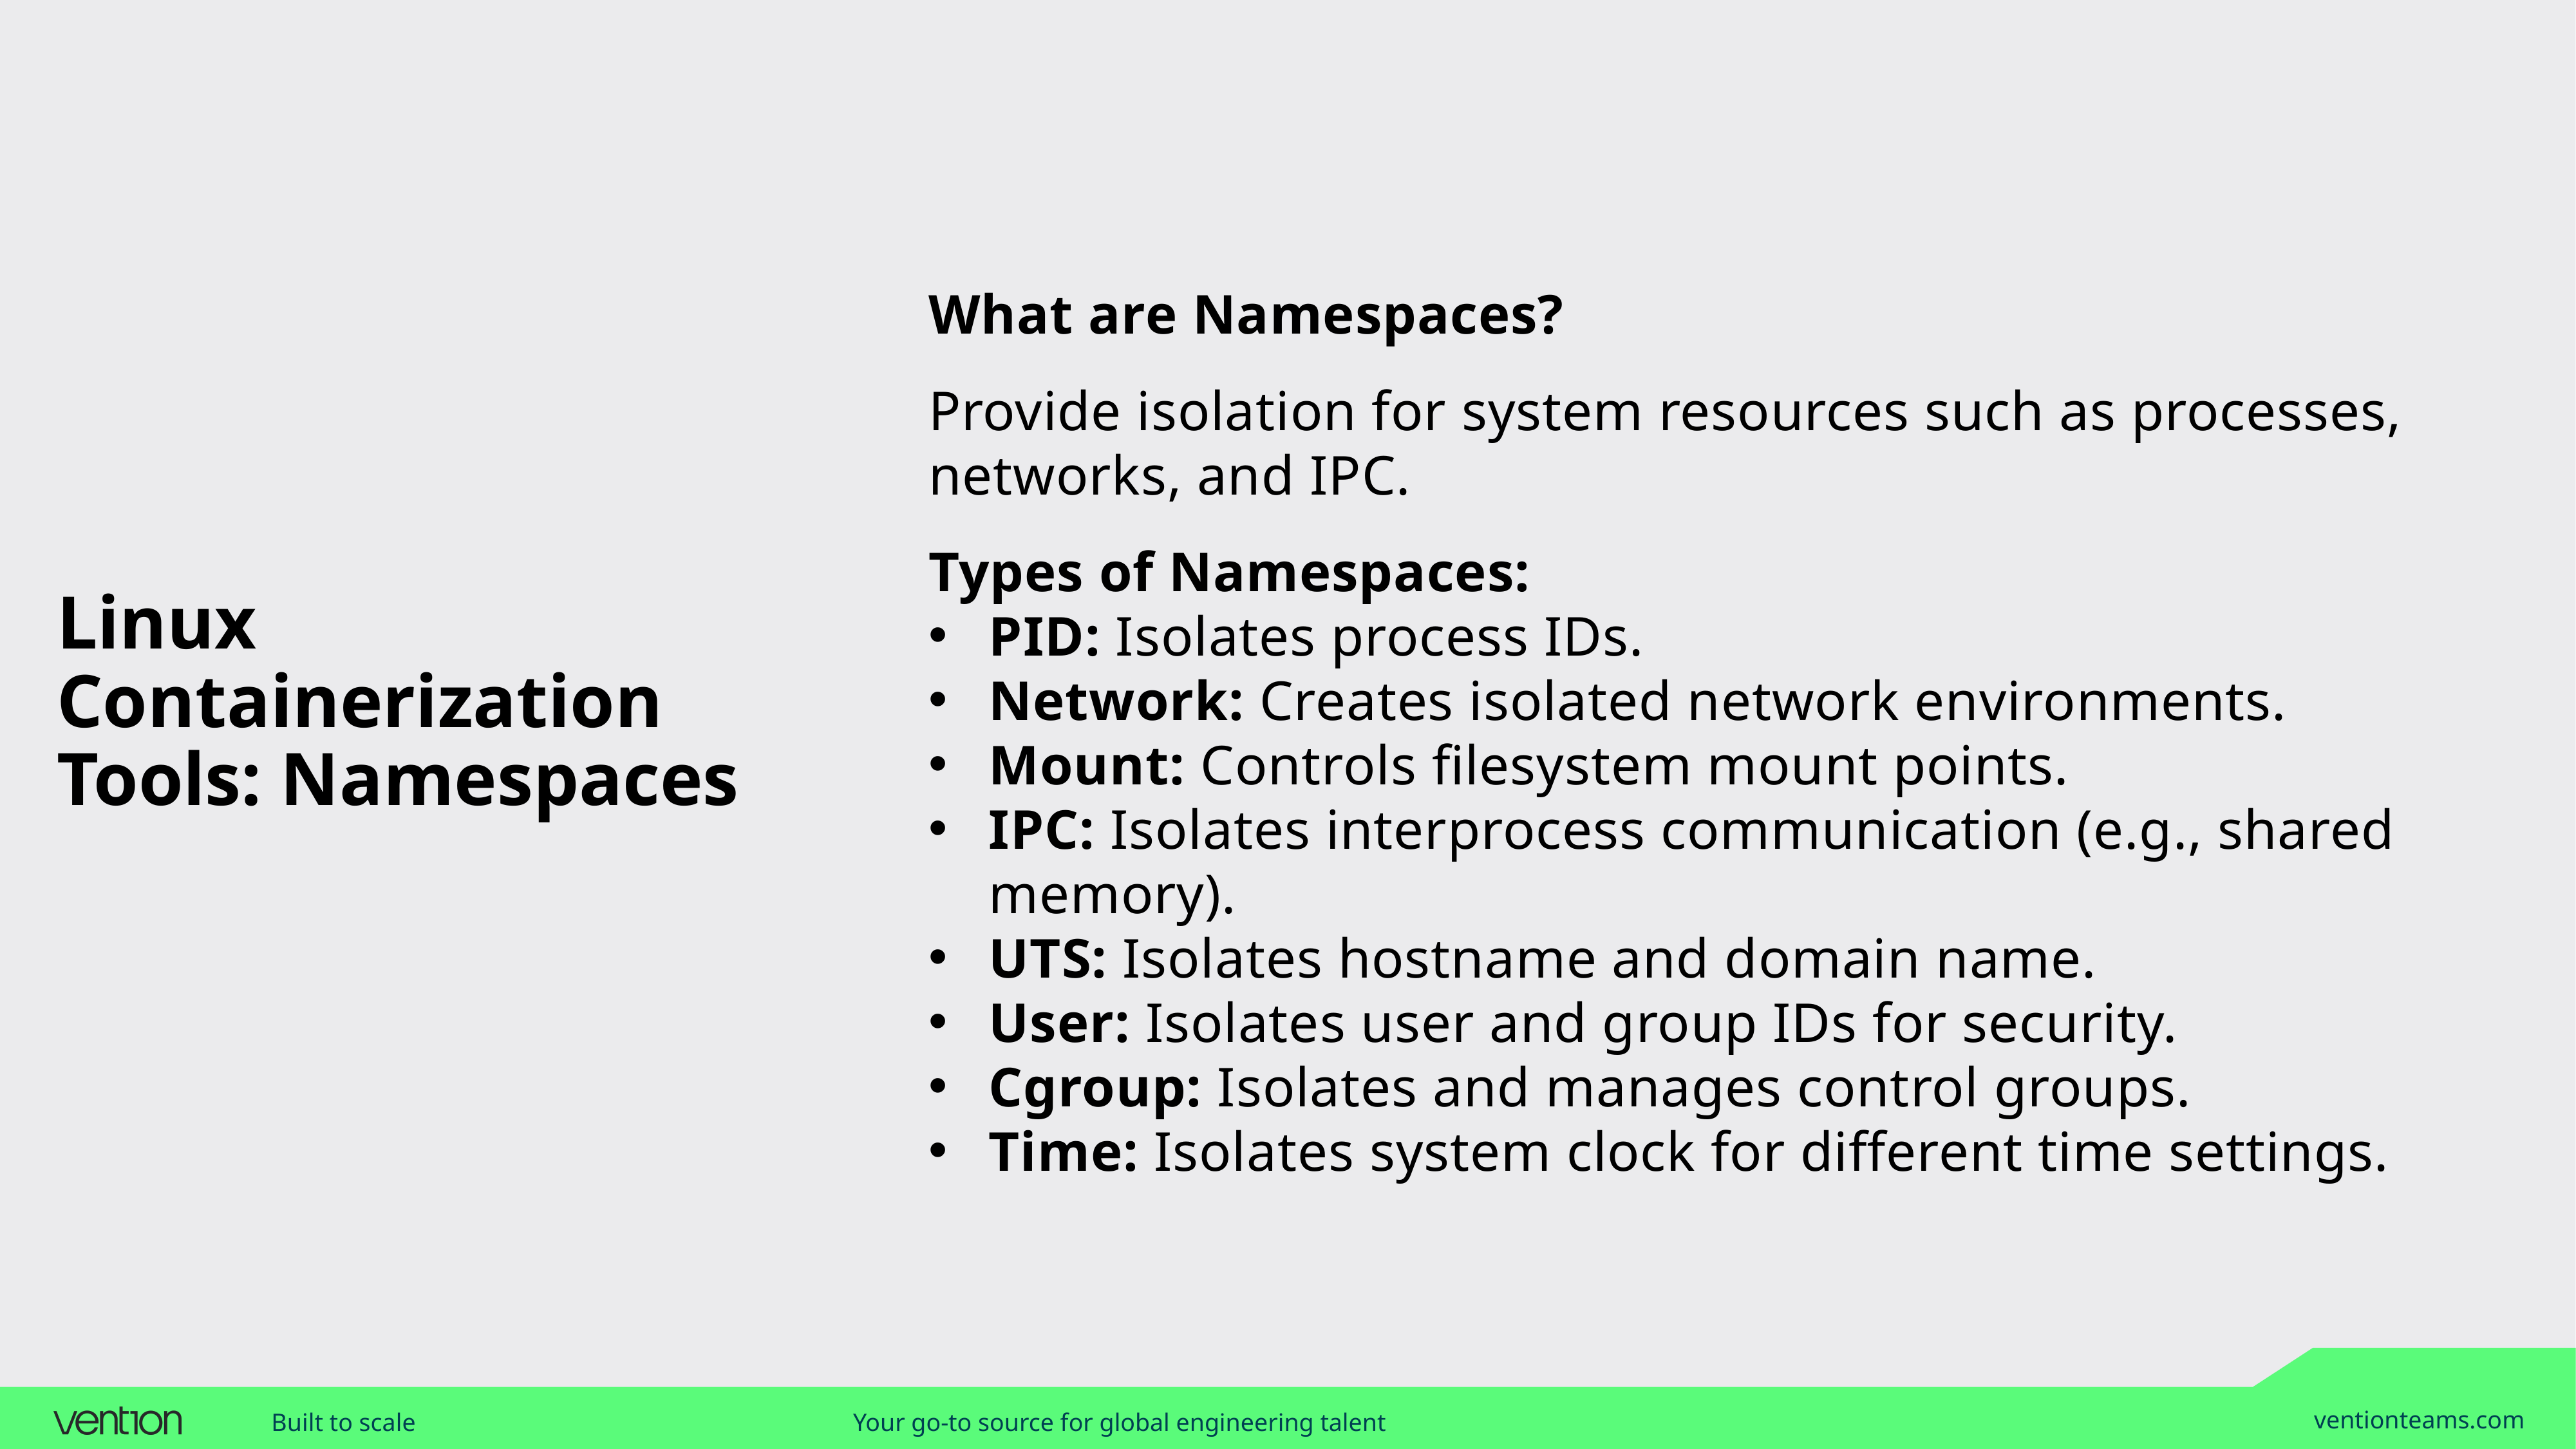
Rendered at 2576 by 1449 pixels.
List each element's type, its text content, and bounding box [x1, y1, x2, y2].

title Linux Containerization Tools: Namespaces [57, 586, 835, 1089]
picture [53, 1406, 182, 1435]
list What are Namespaces? Provide isolation for system resources such as processes, networks, and IPC. Types of Namespaces: PID: Isolates process IDs. Network: Creates isolated network environments. Mount: Controls filesystem mount points. IPC: Isolates interprocess communication (e.g., shared memory). UTS: Isolates hostname and domain name. User: Isolates user and group IDs for security. Cgroup: Isolates and manages control groups. Time: Isolates system clock for different time settings. [928, 280, 2501, 1169]
